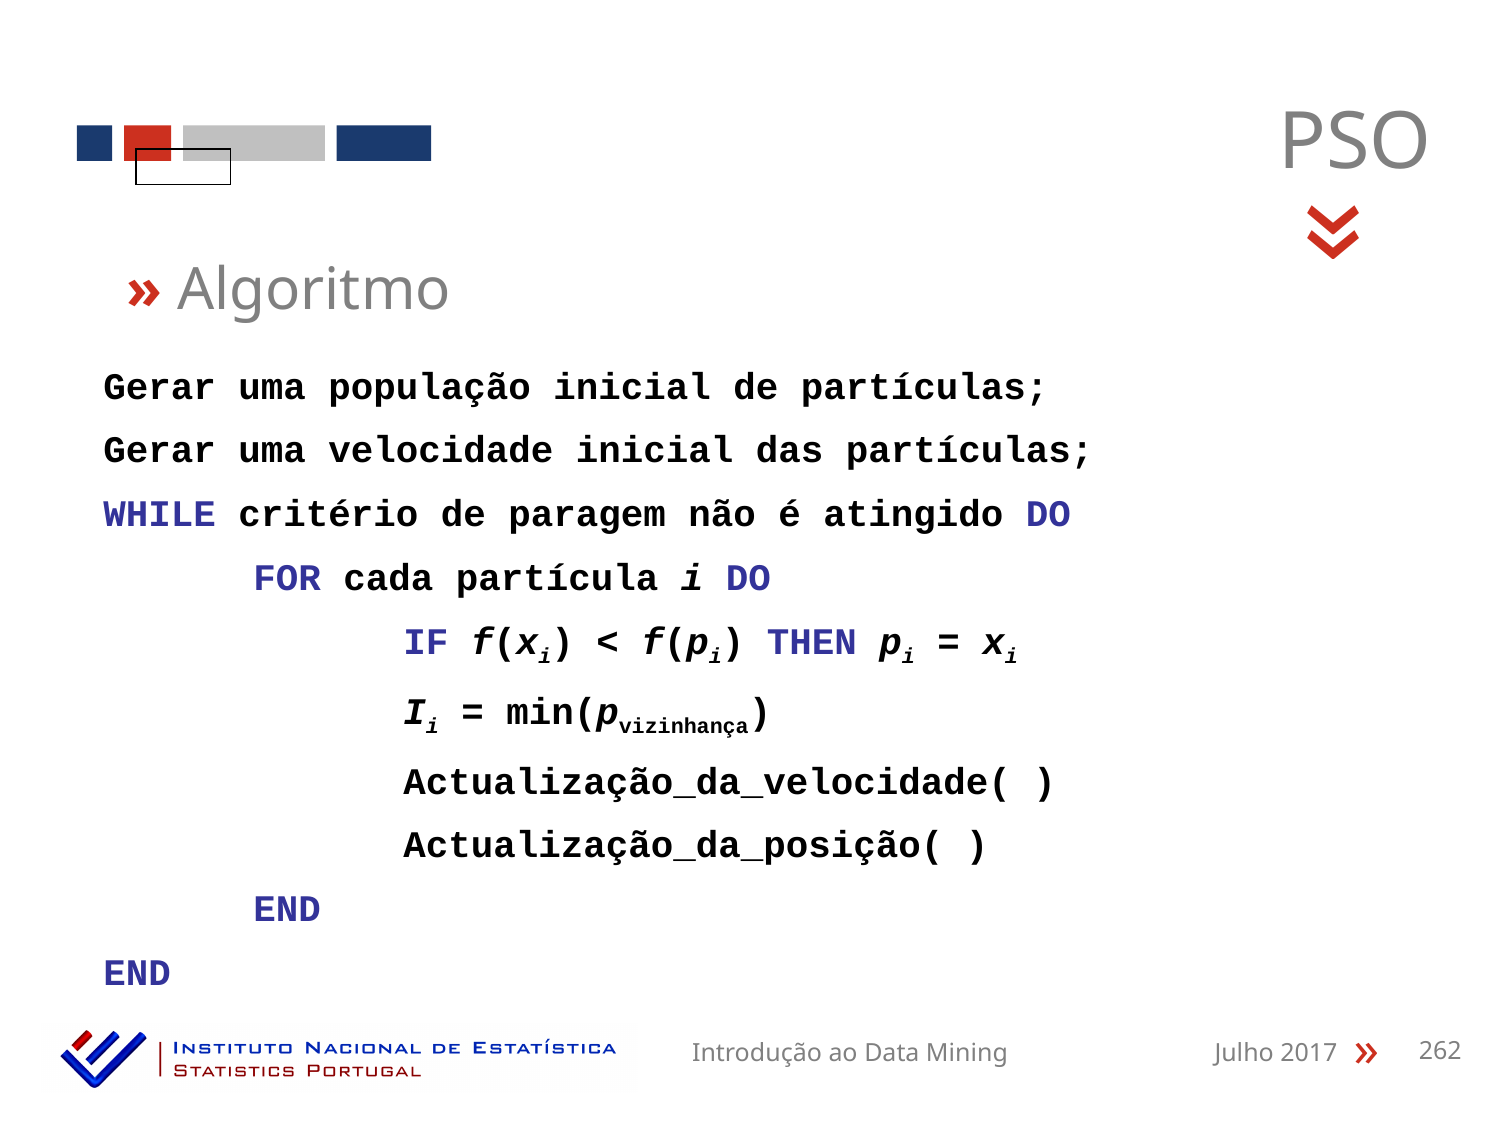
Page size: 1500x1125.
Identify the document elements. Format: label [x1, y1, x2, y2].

slide_number [1358, 1009, 1477, 1093]
text_box [1316, 1023, 1394, 1099]
slide_number [1081, 1009, 1353, 1093]
footer [620, 1009, 1081, 1093]
text_box [88, 354, 1412, 1001]
picture [41, 1023, 620, 1093]
text_box [111, 66, 1447, 329]
